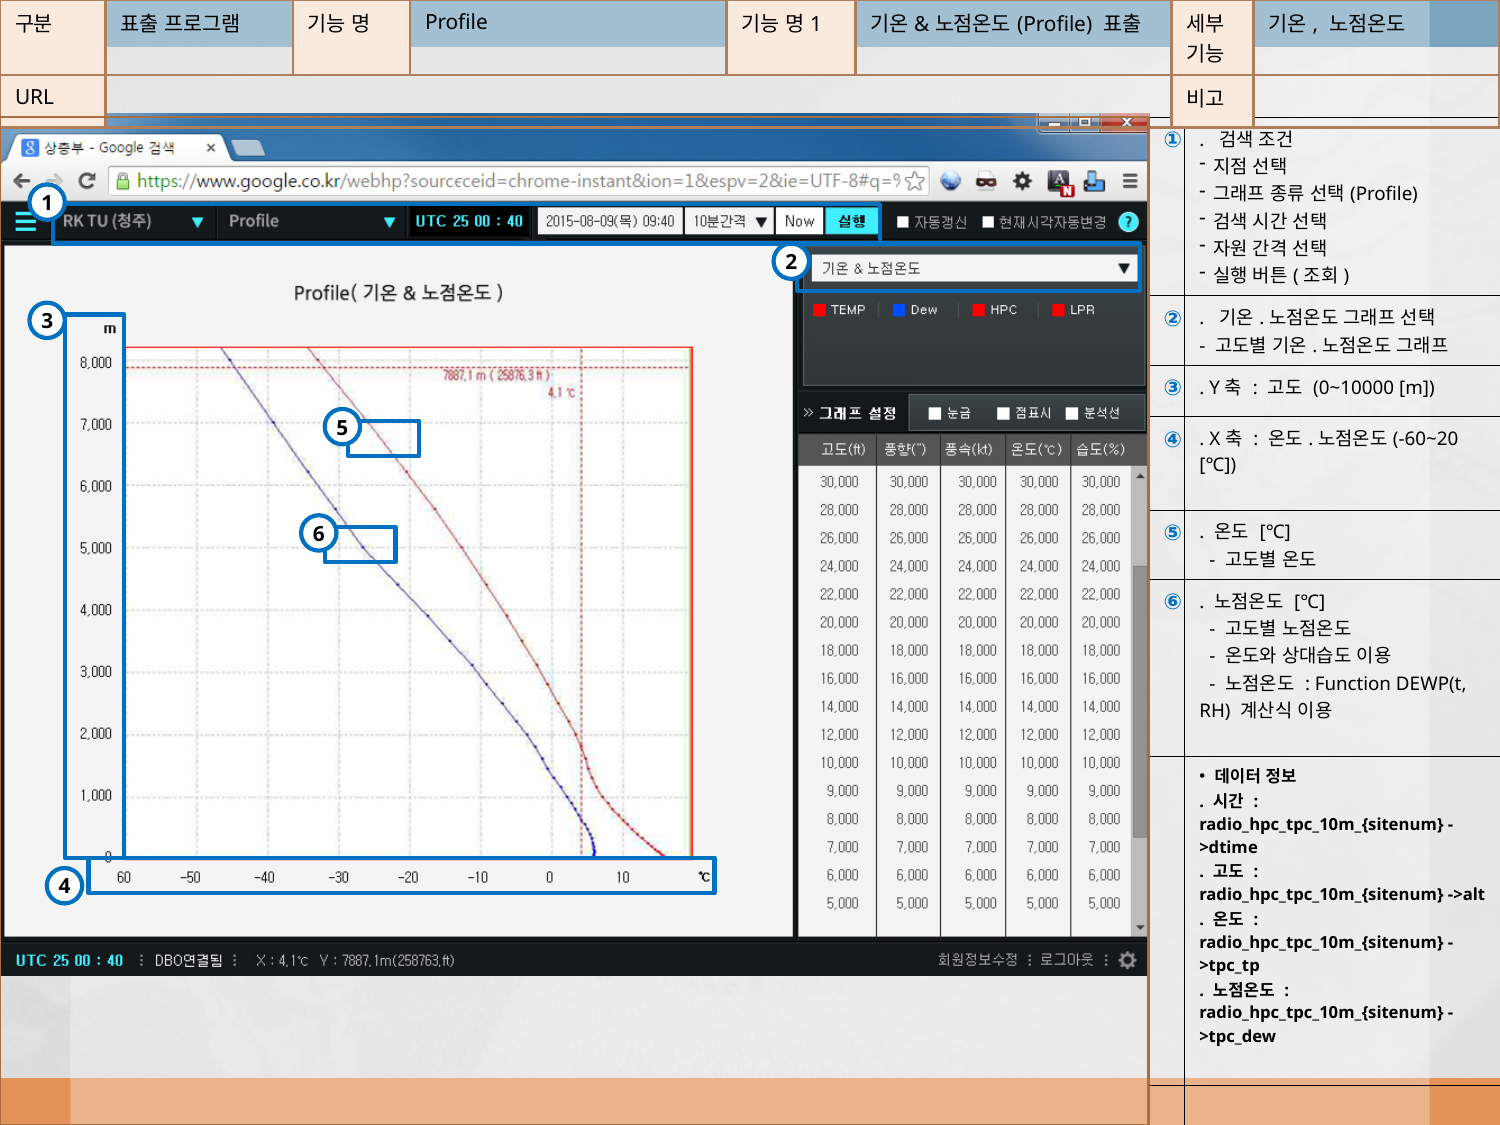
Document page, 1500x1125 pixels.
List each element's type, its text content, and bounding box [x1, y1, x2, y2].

table_cell 데이터 정보 . 시간 : radio_hpc_tpc_10m_{sitenum} ->dtime . 고도 : radio_hpc_tpc_10m_{sitenum} ->alt . 온도 : radio_hpc_tpc_10m_{sitenum} ->tpc_tp . 노점온도 : radio_hpc_tpc_10m_{sitenum} ->tpc_dew [1185, 757, 1500, 1085]
table_cell [1185, 1086, 1500, 1125]
text_box [0, 977, 1150, 1125]
table_cell ⑤ [1151, 511, 1184, 579]
picture [0, 113, 1150, 976]
table_cell [107, 76, 1170, 126]
table_cell URL [1, 76, 104, 111]
table_cell 비고 [1173, 76, 1252, 126]
table_cell . 노점온도 [℃] - 고도별 노점온도 - 온도와 상대습도 이용 - 노점온도 : Function DEWP(t, RH) 계산식 이용 [1185, 580, 1500, 756]
text_box [0, 0, 1500, 75]
table_cell ④ [1151, 417, 1184, 510]
table_cell ⑥ [1151, 580, 1184, 756]
table_cell [1150, 757, 1184, 1085]
table_cell ③ [1151, 366, 1184, 416]
table_cell [1150, 1086, 1184, 1125]
table_header ① [1151, 129, 1184, 295]
table_header . 검색 조건 지점 선택 그래프 종류 선택(Profile) 검색 시간 선택 자원 간격 선택 실행 버튼(조회) [1185, 129, 1500, 295]
table_cell [1255, 76, 1498, 126]
table_cell . 온도 [℃] - 고도별 온도 [1185, 511, 1500, 579]
table_cell . 기온.노점온도 그래프 선택 - 고도별 기온.노점온도 그래프 [1185, 296, 1500, 365]
table_cell . Y축 : 고도 (0~10000 [m]) [1185, 366, 1500, 416]
table_cell ② [1151, 296, 1184, 365]
table_cell . X축 : 온도.노점온도(-60~20 [℃]) [1185, 417, 1500, 510]
